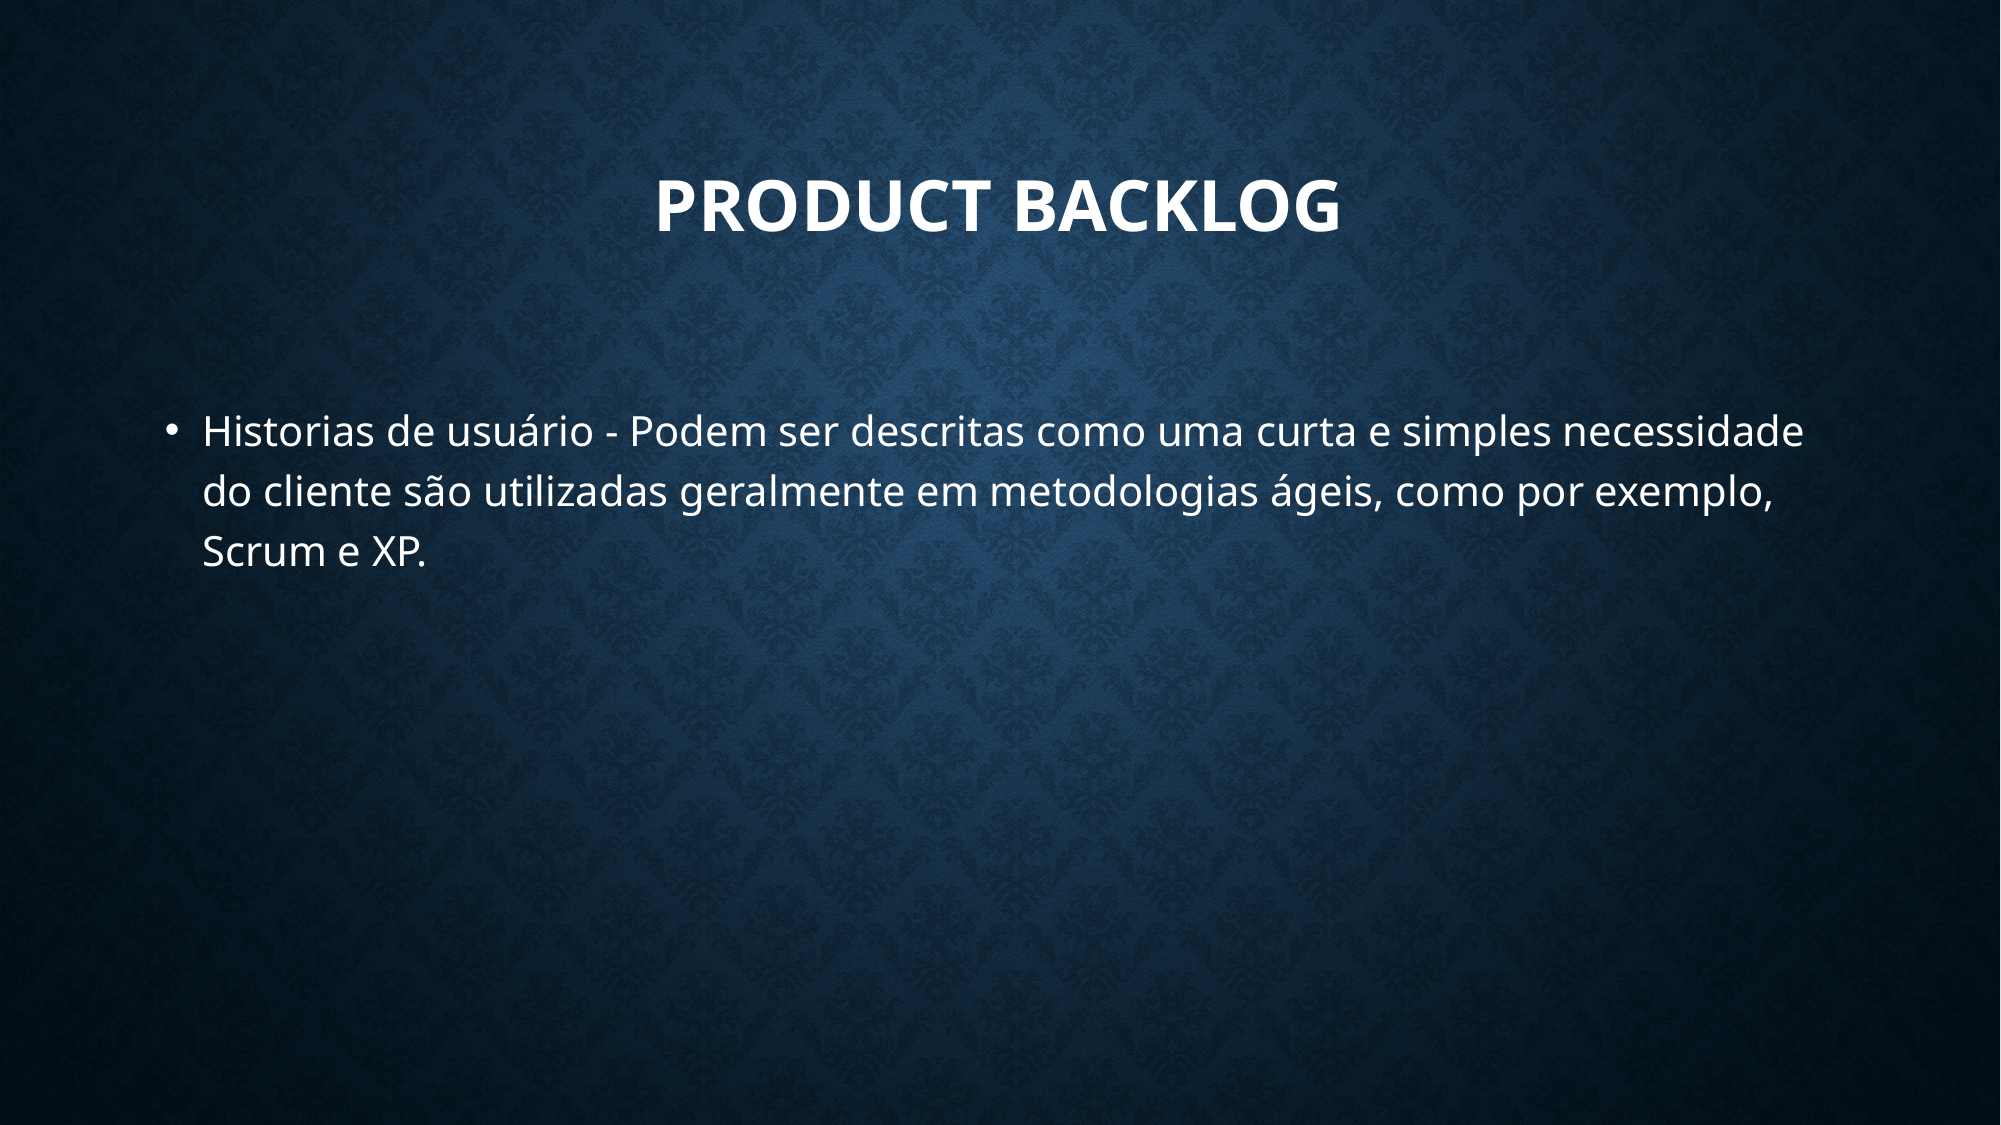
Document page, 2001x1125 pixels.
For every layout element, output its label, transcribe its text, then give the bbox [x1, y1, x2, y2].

list Historias de usuário - Podem ser descritas como uma curta e simples necessidade do cliente são utilizadas geralmente em metodologias ágeis, como por exemplo, Scrum e XP. [149, 386, 1849, 994]
title Product backlog [149, 99, 1849, 318]
